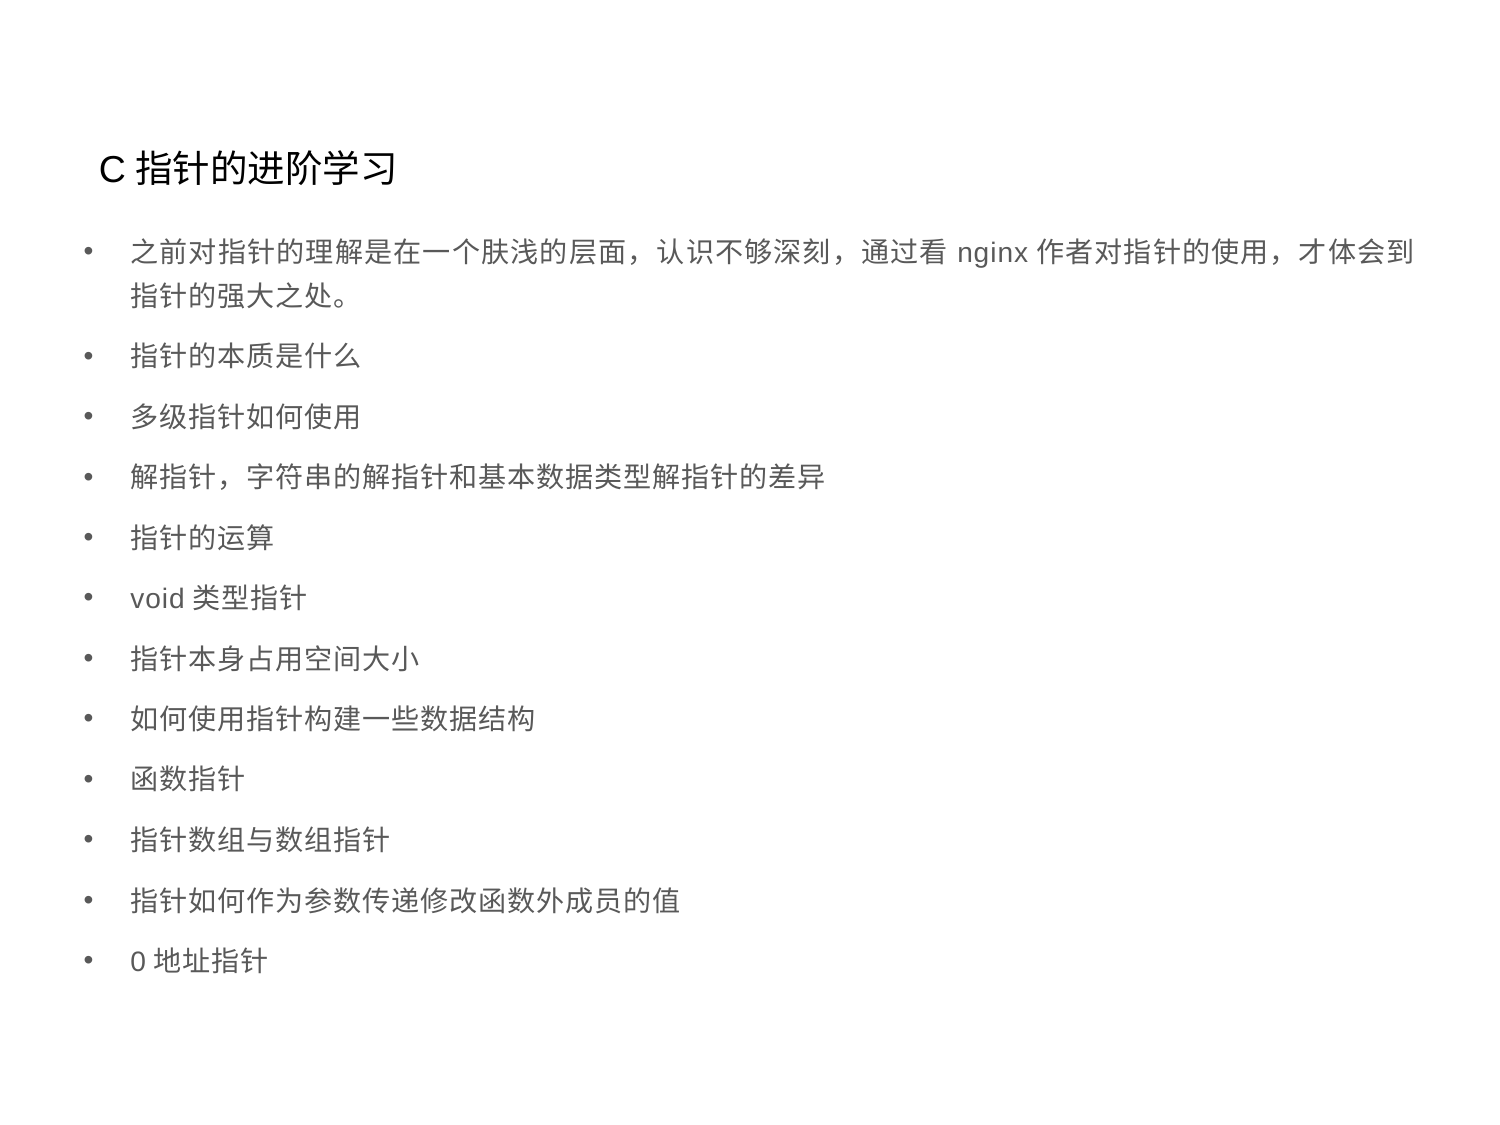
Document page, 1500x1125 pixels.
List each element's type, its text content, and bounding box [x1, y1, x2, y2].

text_box 之前对指针的理解是在一个肤浅的层面，认识不够深刻，通过看nginx作者对指针的使用，才体会到指针的强大之处。 指针的本质是什么 多级指针如何使用 解指针，字符串的解指针和基本数据类型解指针的差异 指针的运算 void类型指针 指针本身占用空间大小 如何使用指针构建一些数据结构 函数指针 指针数组与数组指针 指针如何作为参数传递修改函数外成员的值 0地址指针 [74, 219, 1426, 1059]
text_box C指针的进阶学习 [84, 137, 413, 197]
